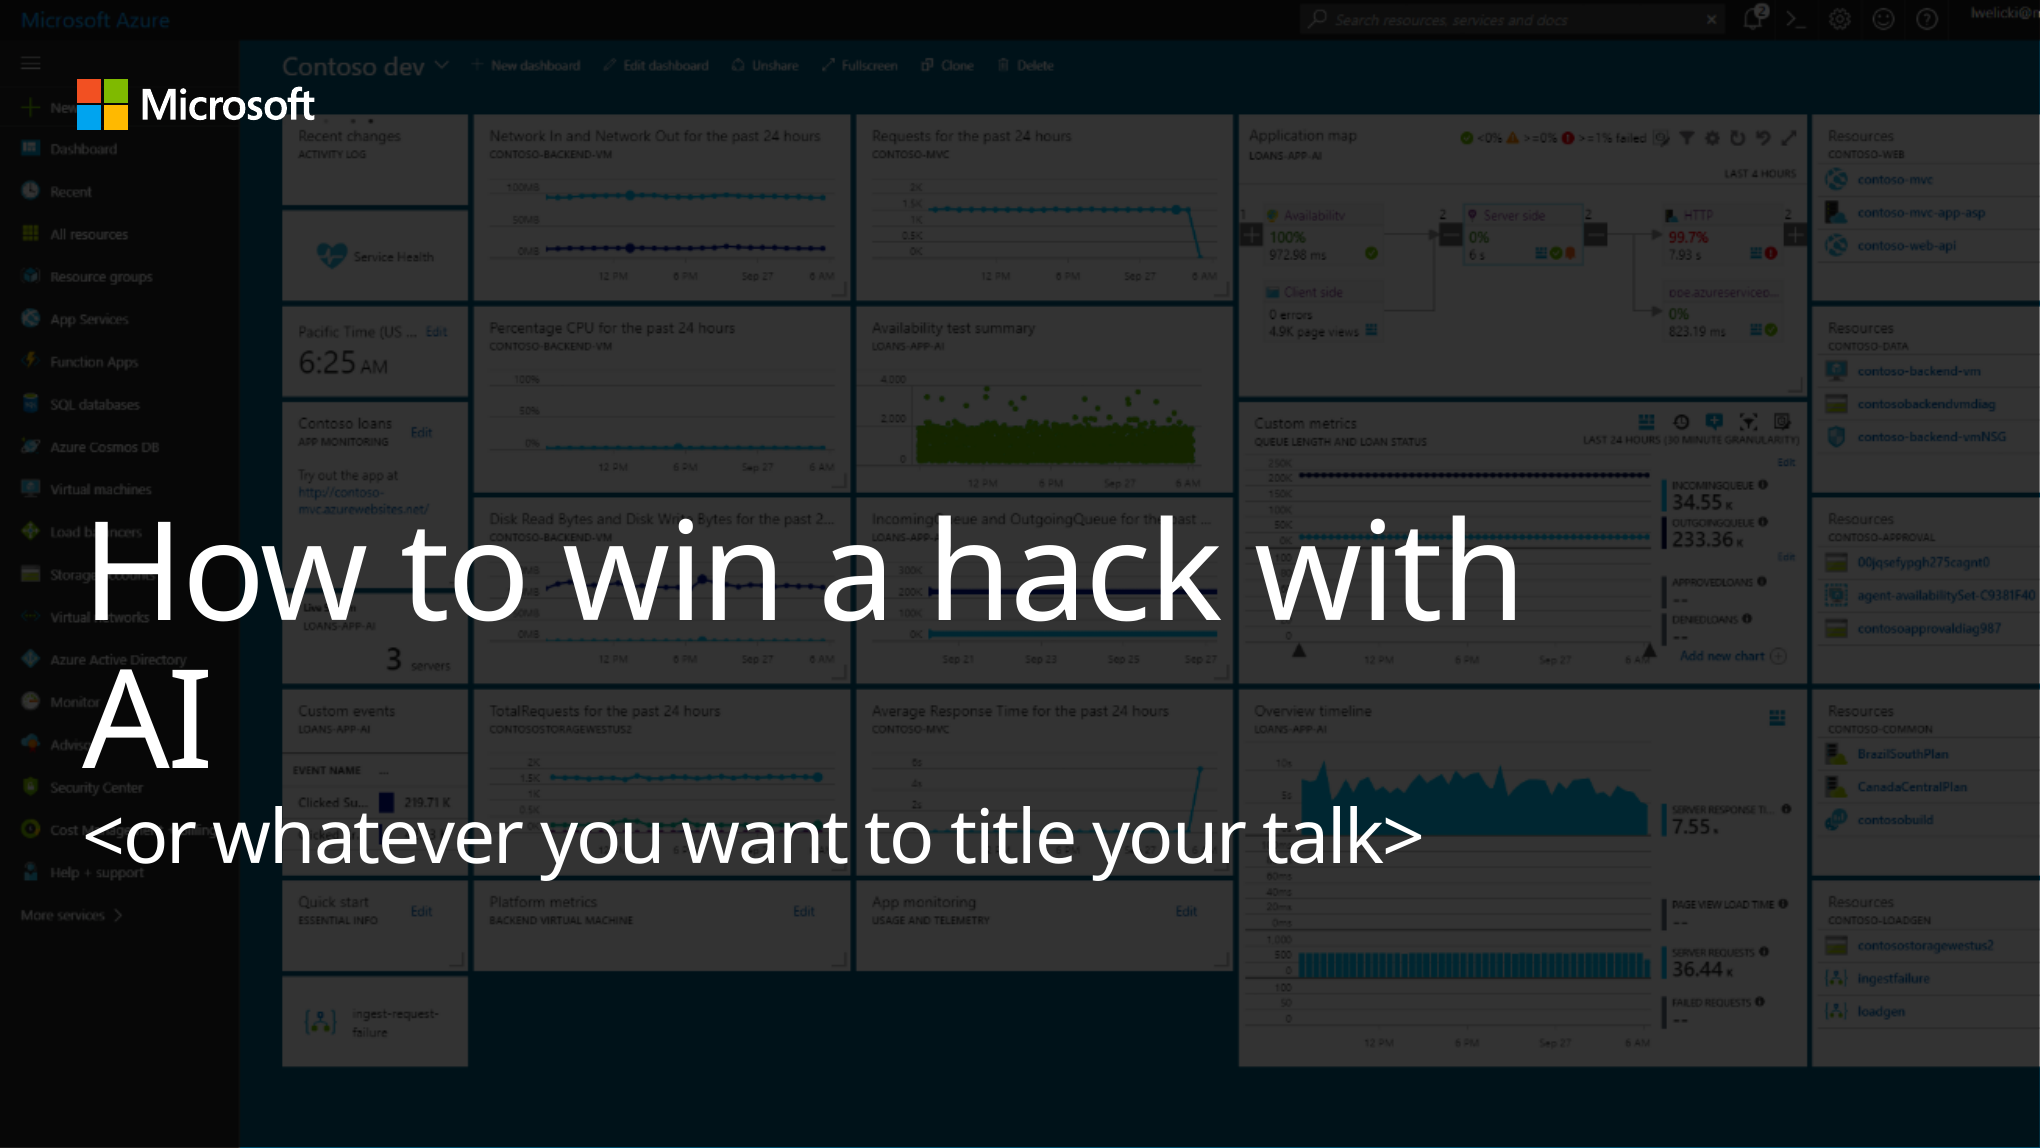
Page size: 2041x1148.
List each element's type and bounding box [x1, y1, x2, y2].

text_box [76, 78, 315, 130]
picture [0, 0, 2041, 1148]
